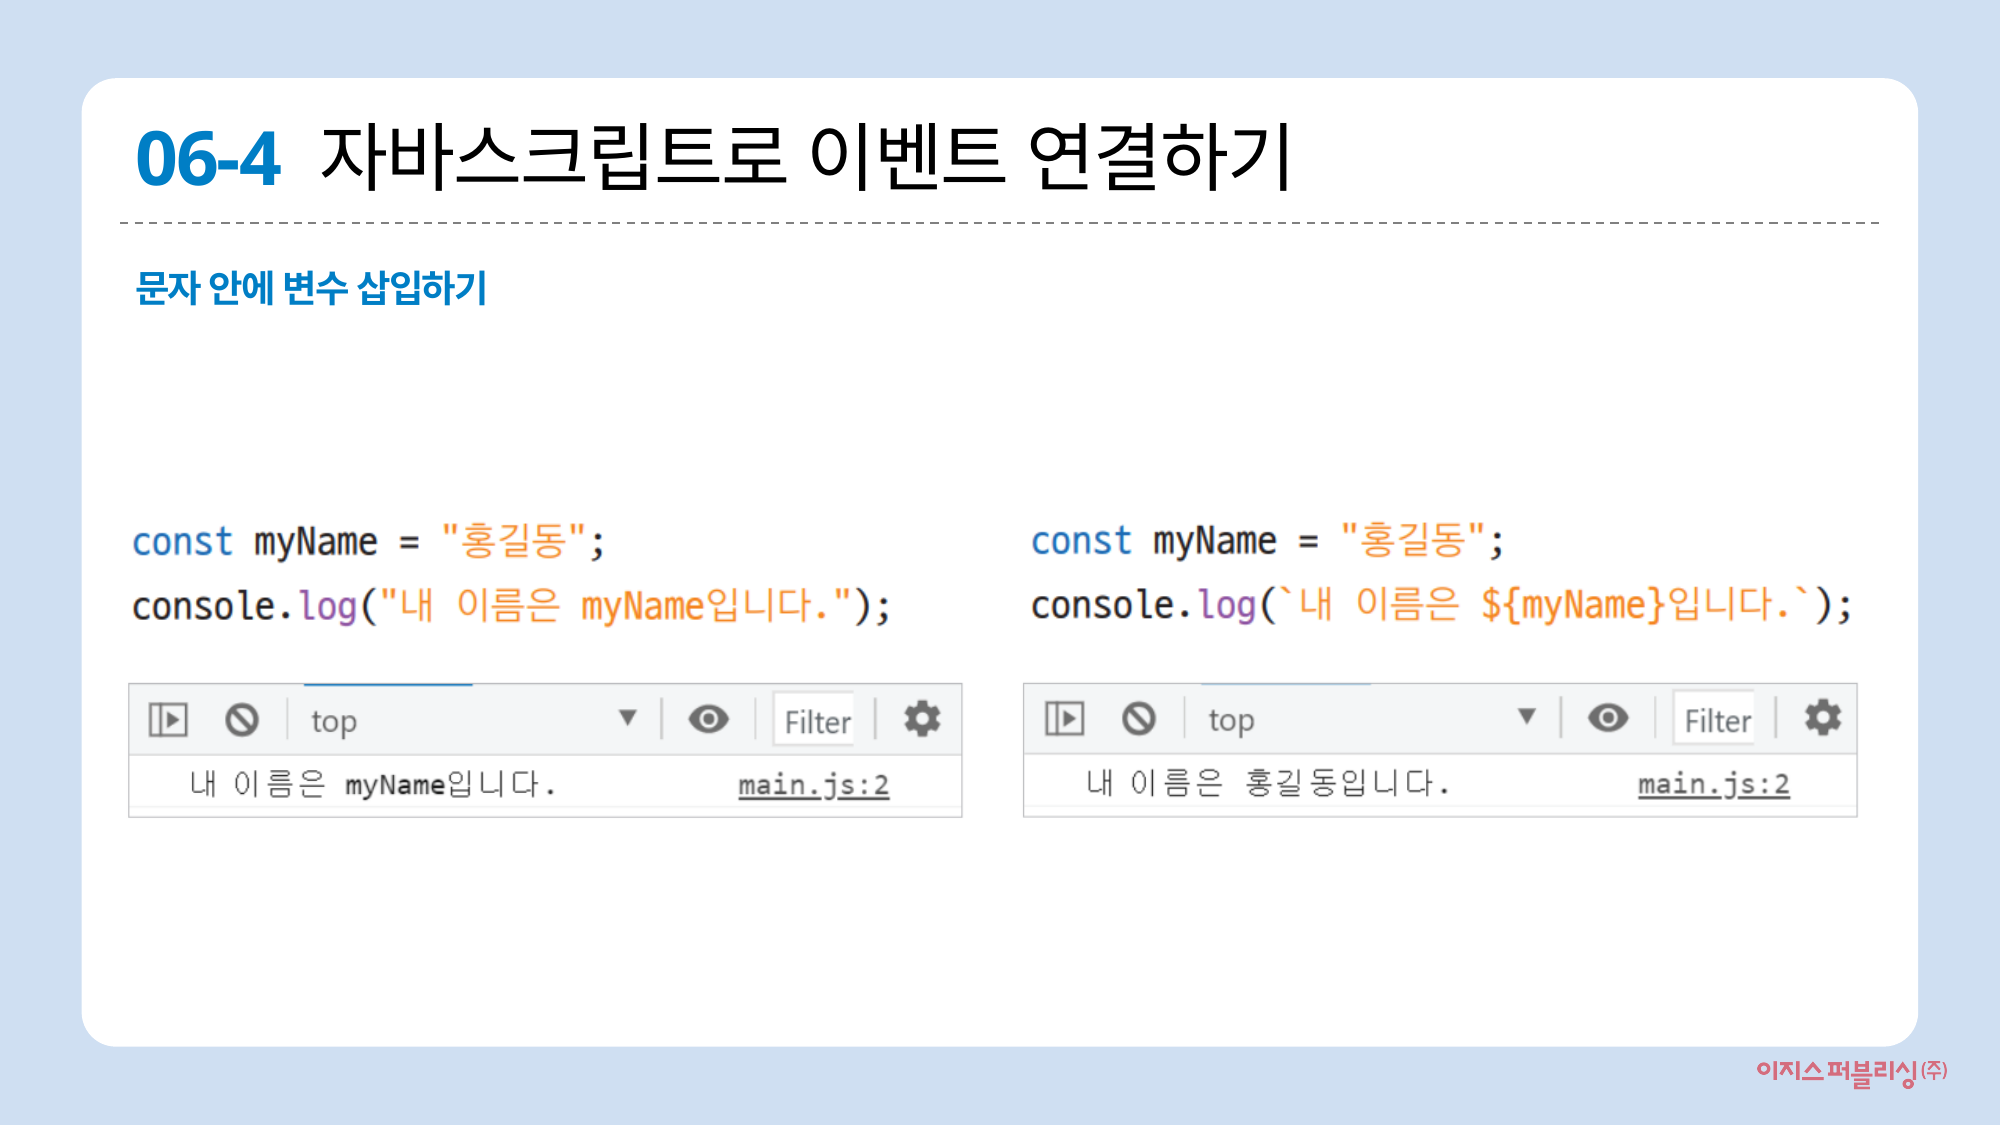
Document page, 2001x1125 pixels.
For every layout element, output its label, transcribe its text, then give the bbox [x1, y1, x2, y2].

picture [120, 505, 905, 642]
list 문자 안에 변수 삽입하기 [120, 257, 1070, 526]
picture [1019, 501, 1864, 642]
picture [1016, 677, 1866, 825]
title 06-4 자바스크립트로 이벤트 연결하기 [120, 109, 1880, 209]
picture [120, 677, 972, 824]
